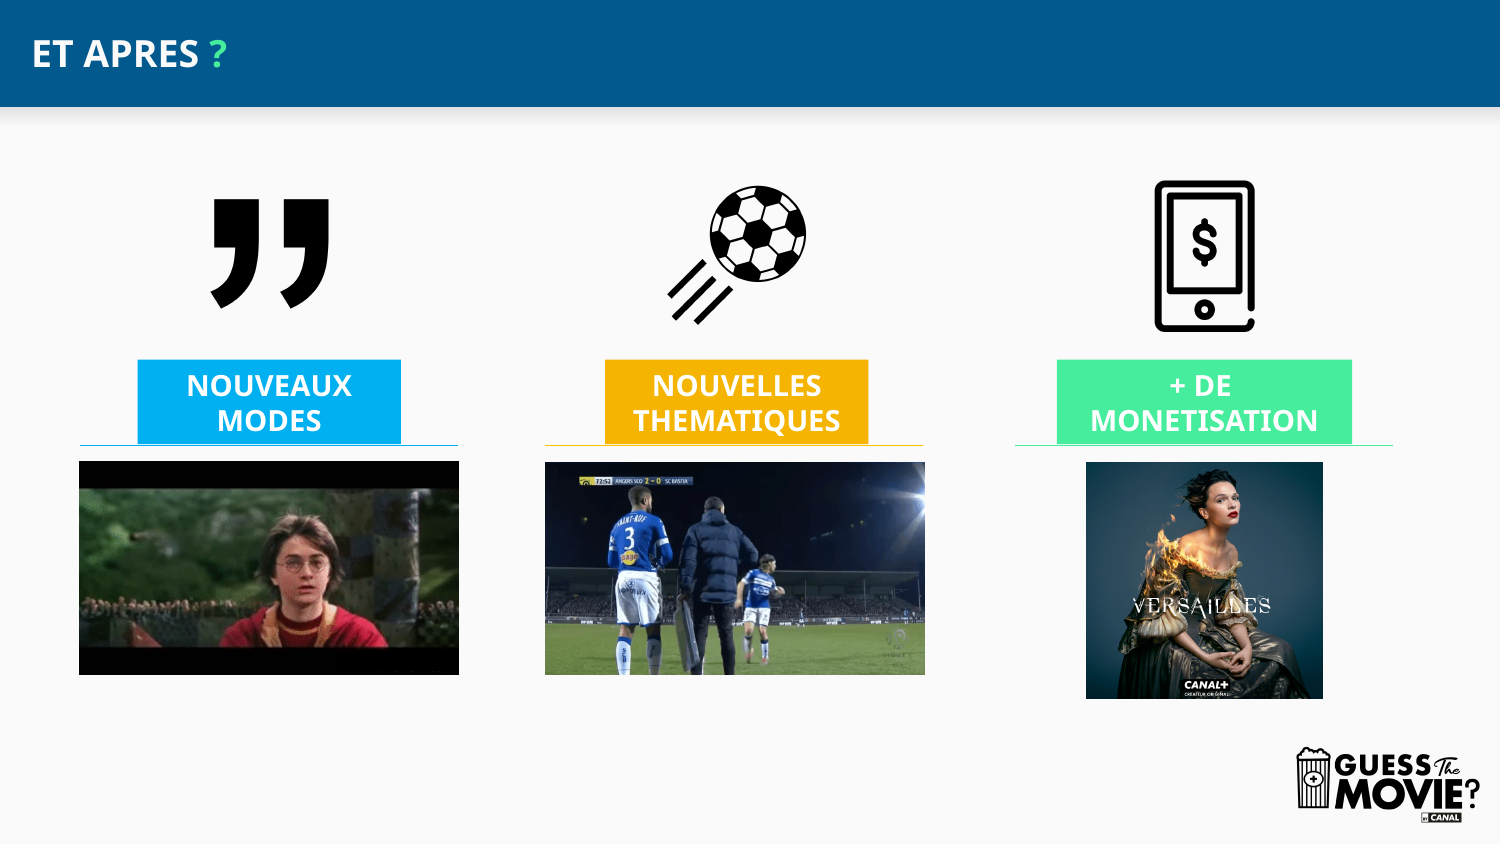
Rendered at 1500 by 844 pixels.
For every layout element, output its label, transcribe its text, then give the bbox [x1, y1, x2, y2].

picture [651, 182, 823, 329]
picture [545, 461, 925, 676]
picture [193, 189, 345, 317]
title ET APRES ? [16, 2, 1464, 102]
picture [78, 461, 459, 676]
picture [1086, 461, 1323, 699]
text_box NOUVEAUX MODES [137, 359, 401, 444]
text_box + DE MONETISATION [1056, 359, 1353, 444]
picture [1281, 740, 1491, 829]
picture [1104, 170, 1305, 341]
text_box NOUVELLES THEMATIQUES [605, 359, 869, 444]
